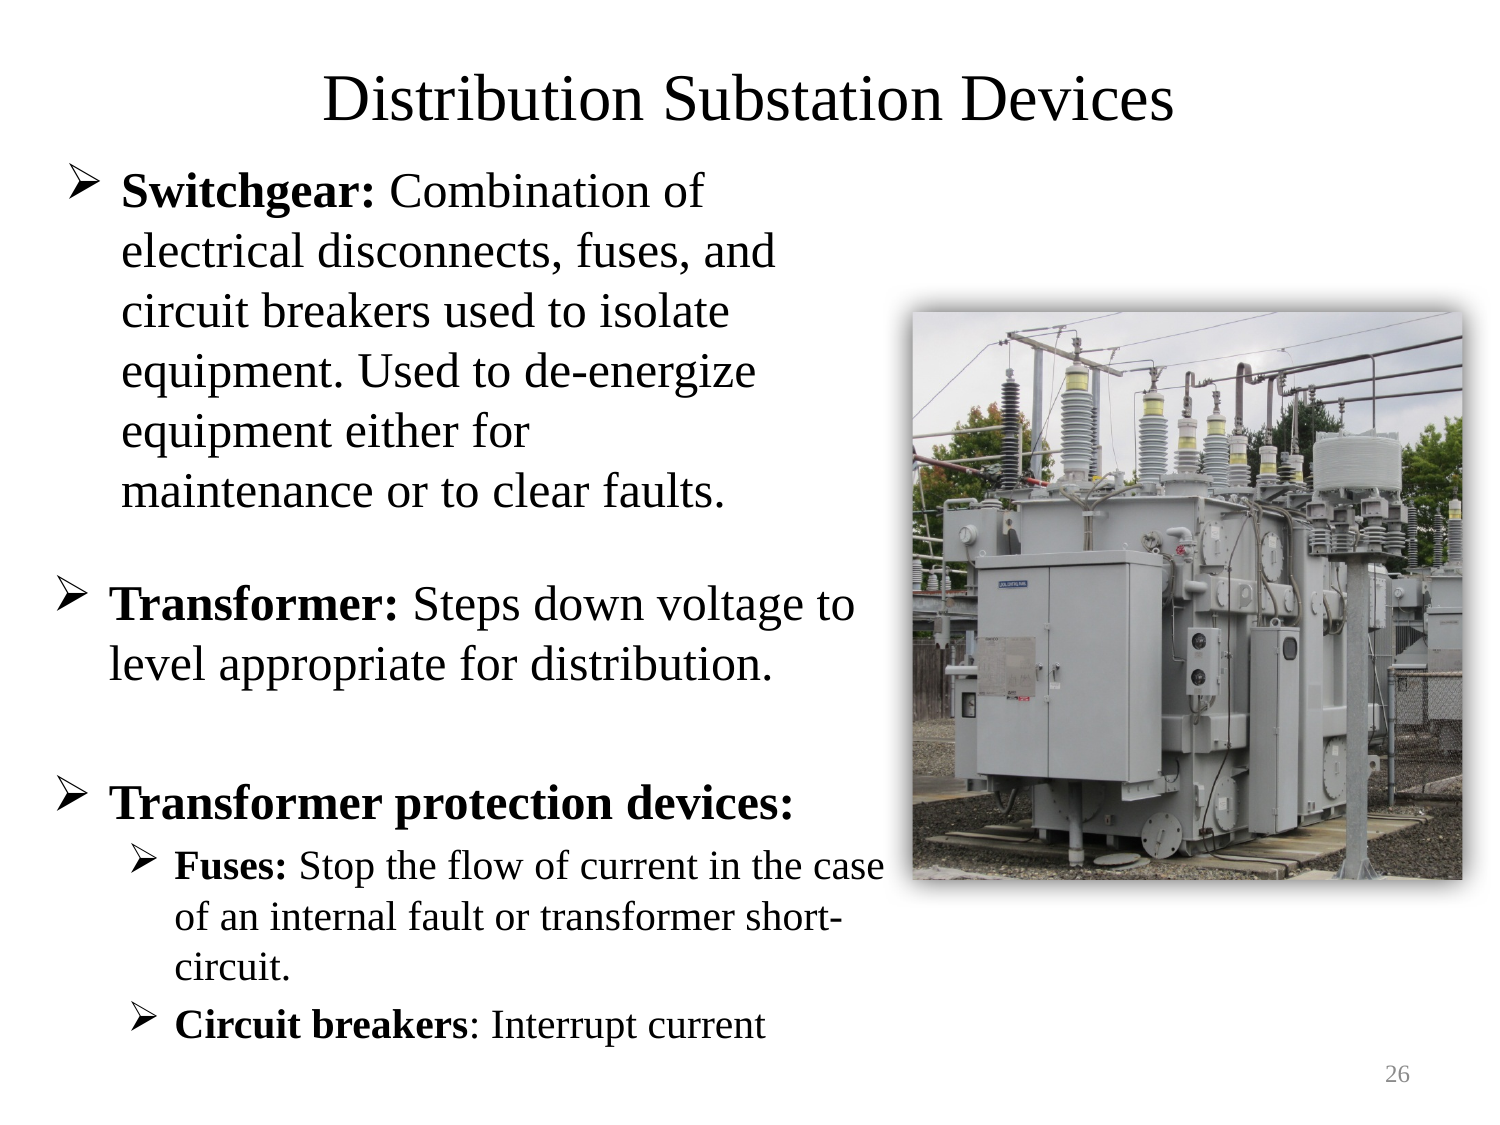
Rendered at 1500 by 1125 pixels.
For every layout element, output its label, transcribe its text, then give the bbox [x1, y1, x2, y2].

picture [912, 312, 1463, 880]
title Distribution Substation Devices [75, 24, 1425, 163]
slide_number 26 [1074, 1042, 1425, 1103]
text_box Switchgear: Combination of electrical disconnects, fuses, and circuit breakers used to isolate equipment. Used to de-energize equipment either for maintenance or to clear faults. [49, 149, 800, 525]
list Transformer: Steps down voltage to level appropriate for distribution. Transformer protection devices: Fuses: Stop the flow of current in the case of an internal fault or transformer short-circuit. Circuit breakers: Interrupt current [37, 562, 925, 1075]
